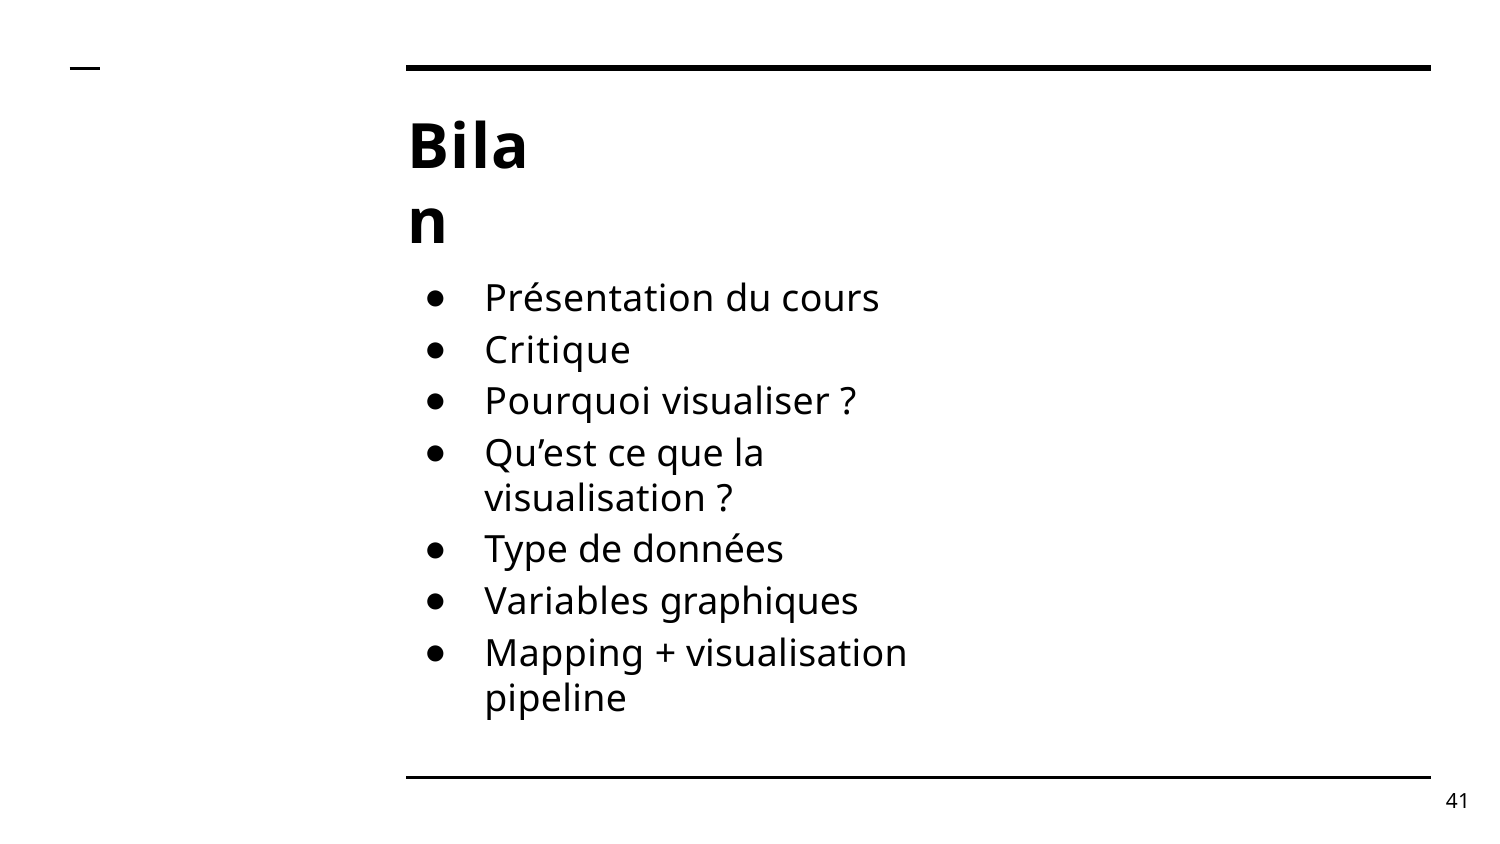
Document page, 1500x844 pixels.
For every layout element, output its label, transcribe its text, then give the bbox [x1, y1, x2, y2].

slide_number 41 [1439, 786, 1479, 844]
text_box Présentation du cours Critique Pourquoi visualiser ? Qu’est ce que la visualisation ? Type de données Variables graphiques Mapping + visualisation pipeline [422, 265, 1010, 719]
title Bilan [405, 103, 562, 256]
